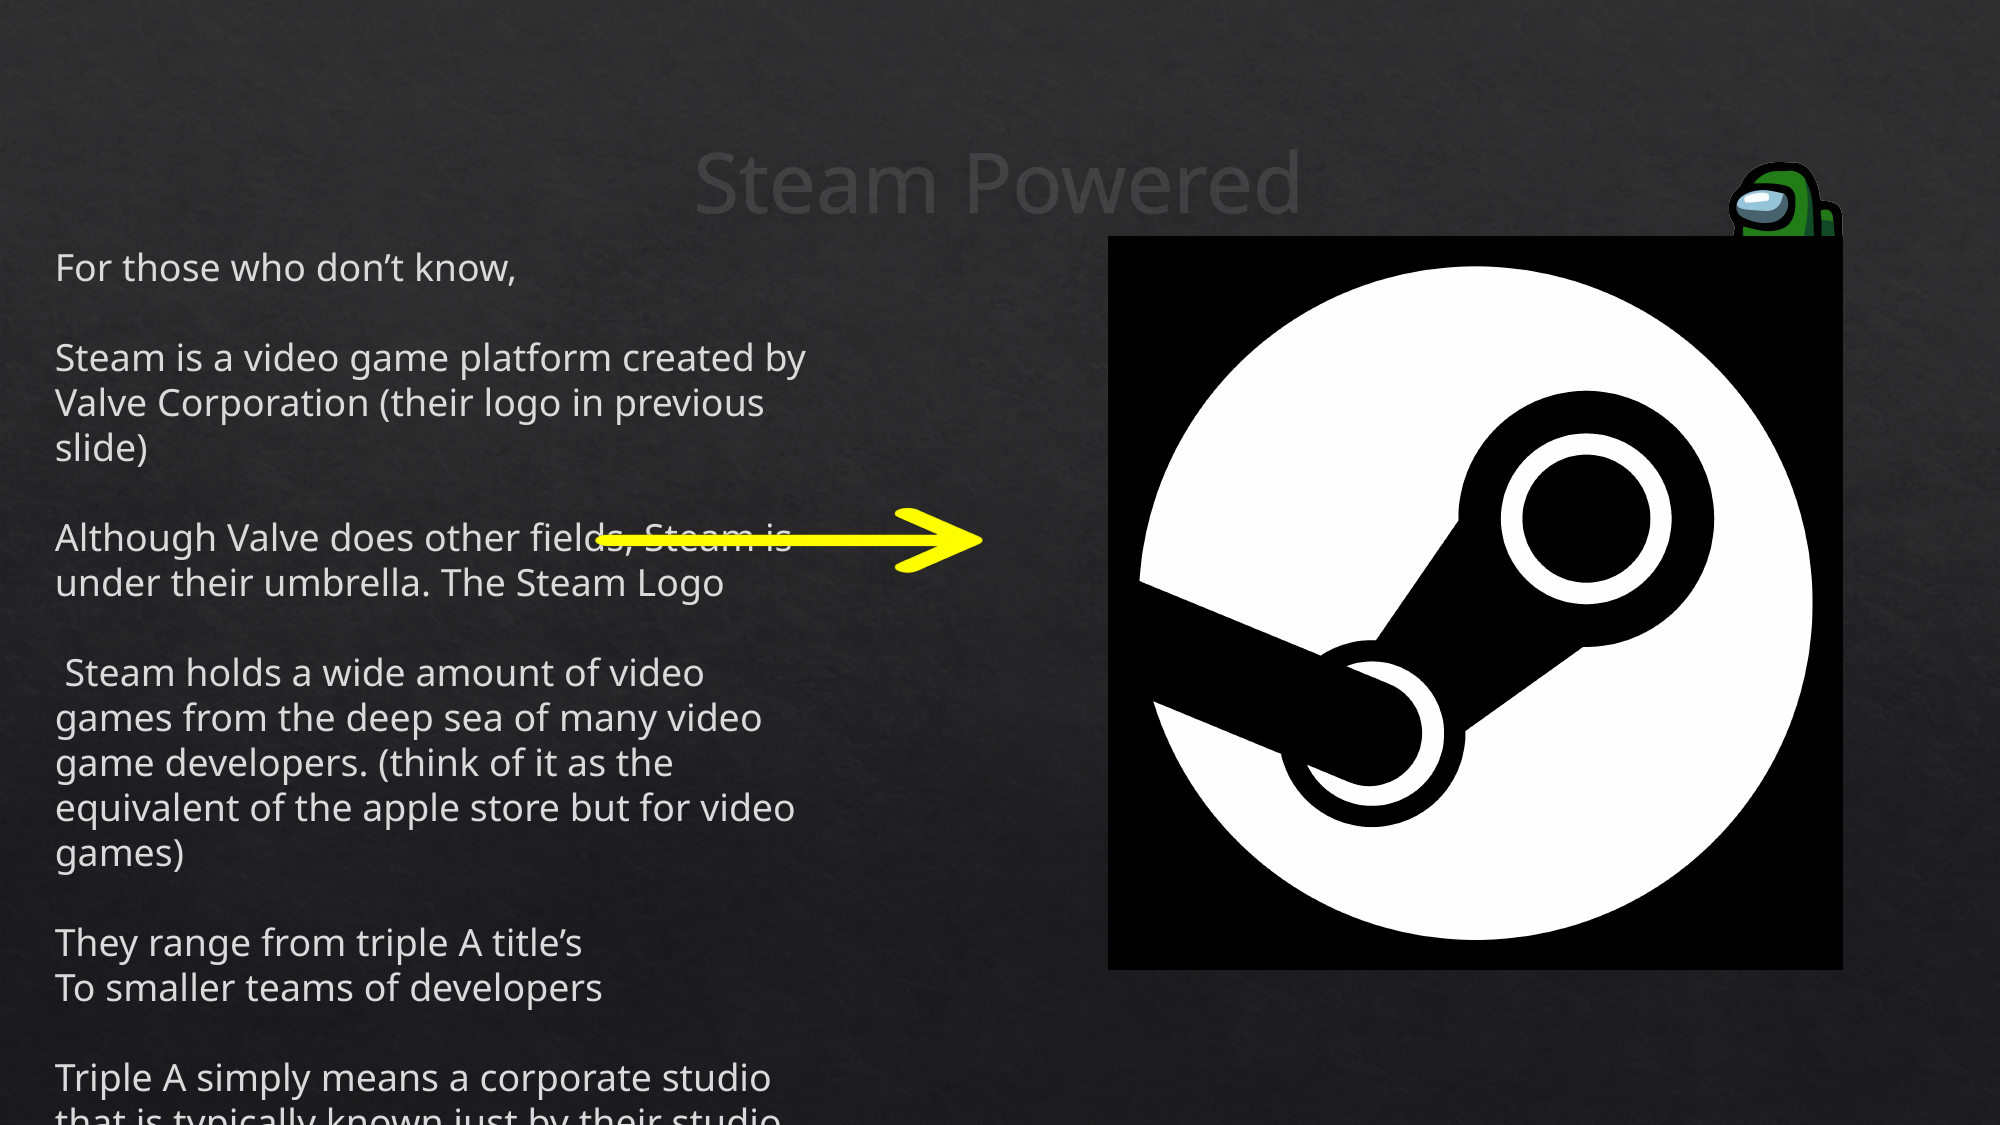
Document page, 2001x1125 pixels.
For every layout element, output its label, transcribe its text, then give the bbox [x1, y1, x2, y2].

text_box For those who don’t know, Steam is a video game platform created by Valve Corporation (their logo in previous slide) Although Valve does other fields, Steam is under their umbrella. The Steam Logo Steam holds a wide amount of video games from the deep sea of many video game developers. (think of it as the equivalent of the apple store but for video games) They range from triple A title’s To smaller teams of developers Triple A simply means a corporate studio that is typically known just by their studio name and popular games they release. [40, 236, 845, 1125]
title Steam Powered [149, 99, 1849, 260]
picture [1108, 162, 1843, 970]
text_box [0, 0, 2000, 1125]
picture [578, 328, 999, 752]
